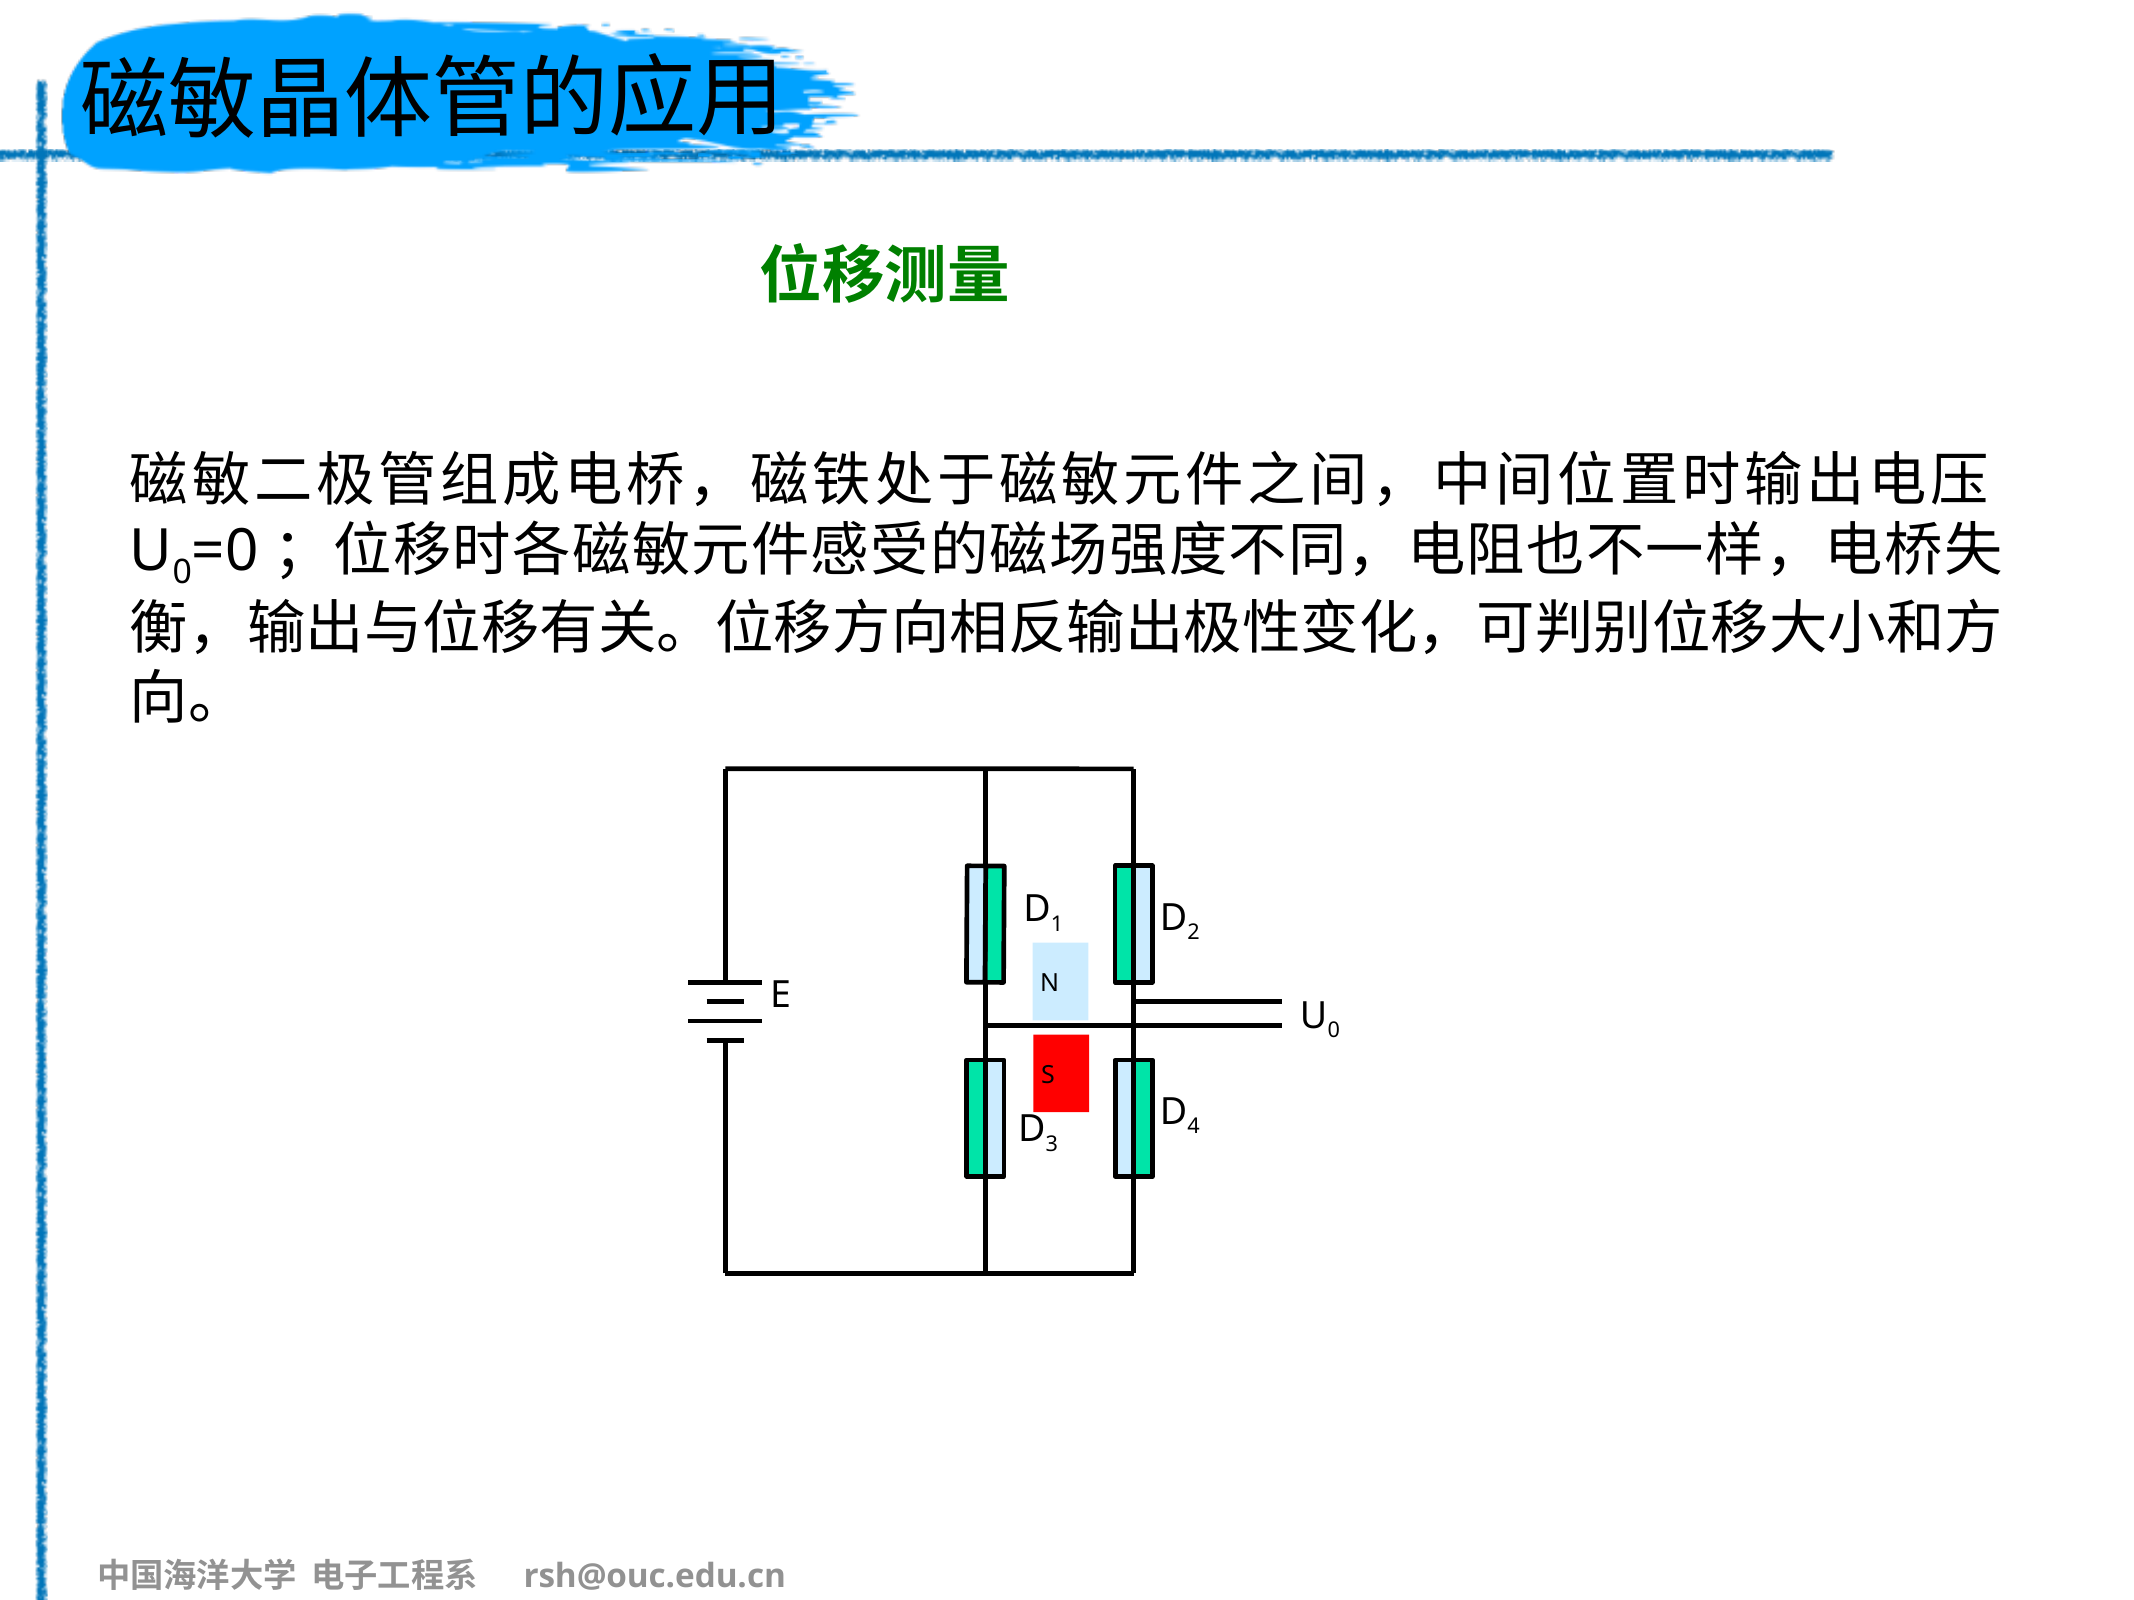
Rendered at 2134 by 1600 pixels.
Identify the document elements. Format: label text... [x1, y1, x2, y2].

picture [798, 10, 1841, 178]
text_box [687, 768, 1383, 1274]
title 磁敏晶体管的应用 [66, 0, 799, 188]
picture [0, 10, 67, 1600]
text_box 位移测量 [751, 226, 1169, 319]
text_box 磁敏二极管组成电桥，磁铁处于磁敏元件之间，中间位置时输出电压U0=0；位移时各磁敏元件感受的磁场强度不同，电阻也不一样，电桥失衡，输出与位移有关。位移方向相反输出极性变化，可判别位移大小和方向。 [121, 433, 2012, 739]
